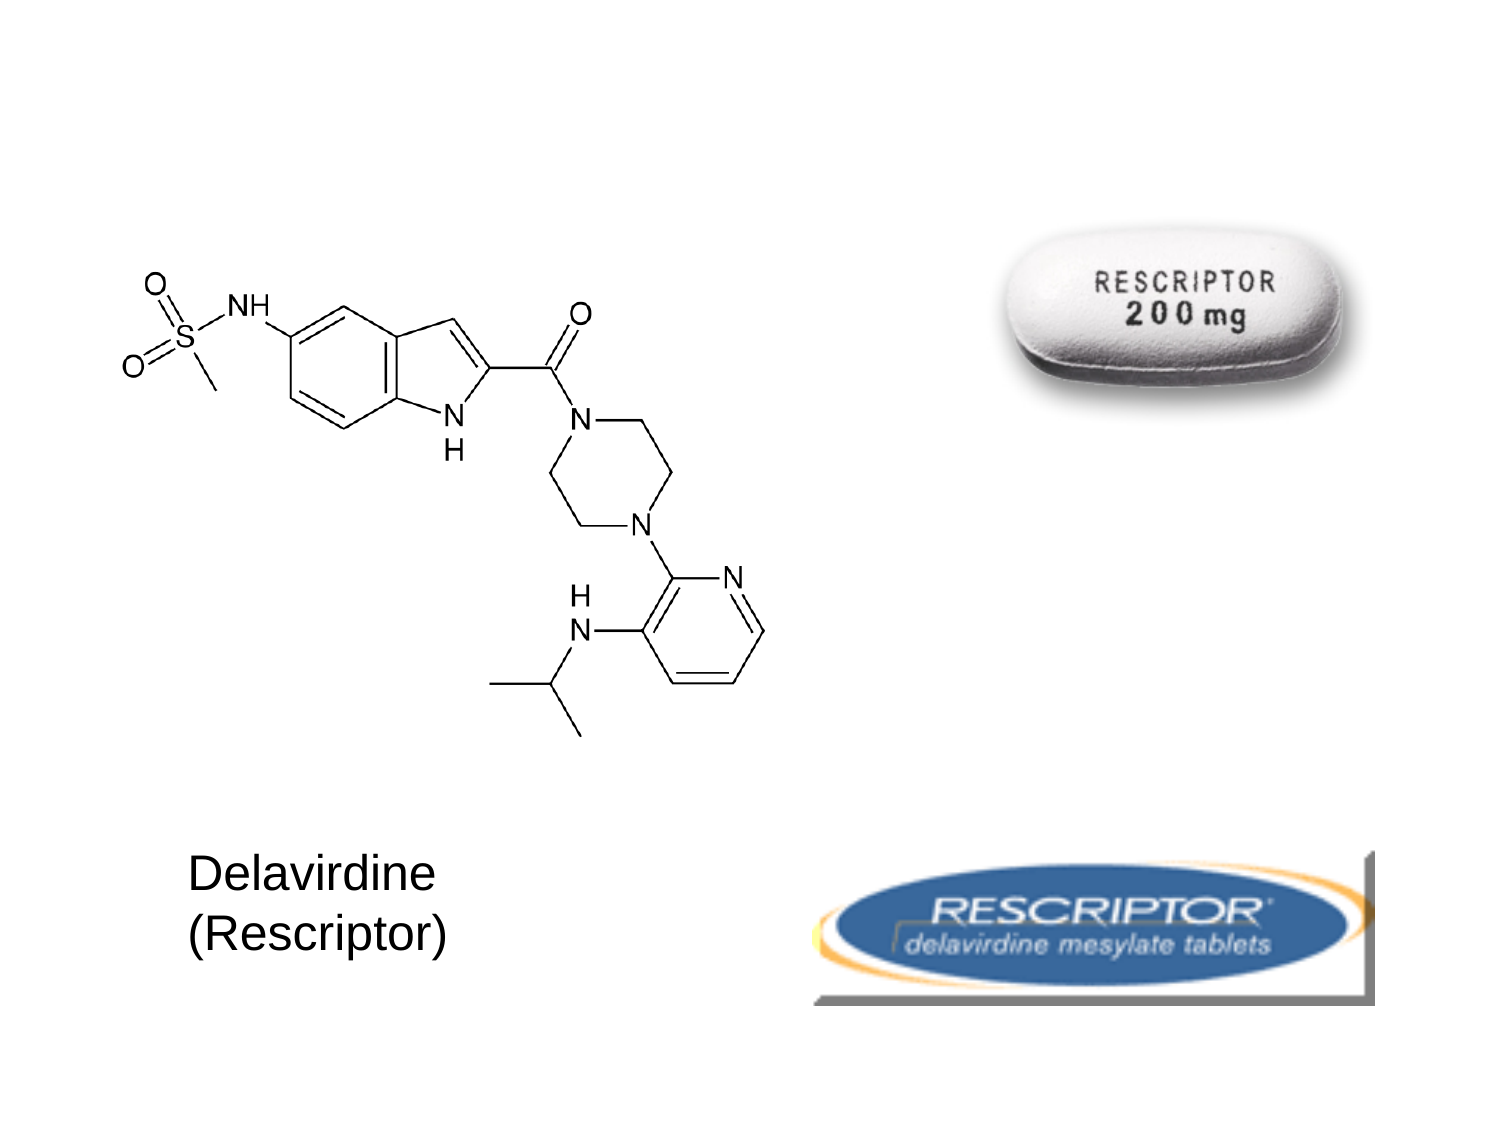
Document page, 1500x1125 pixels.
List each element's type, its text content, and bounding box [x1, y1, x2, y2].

picture [974, 199, 1389, 440]
picture [112, 262, 776, 746]
picture [812, 849, 1376, 1006]
text_box Delavirdine (Rescriptor) [172, 832, 464, 968]
